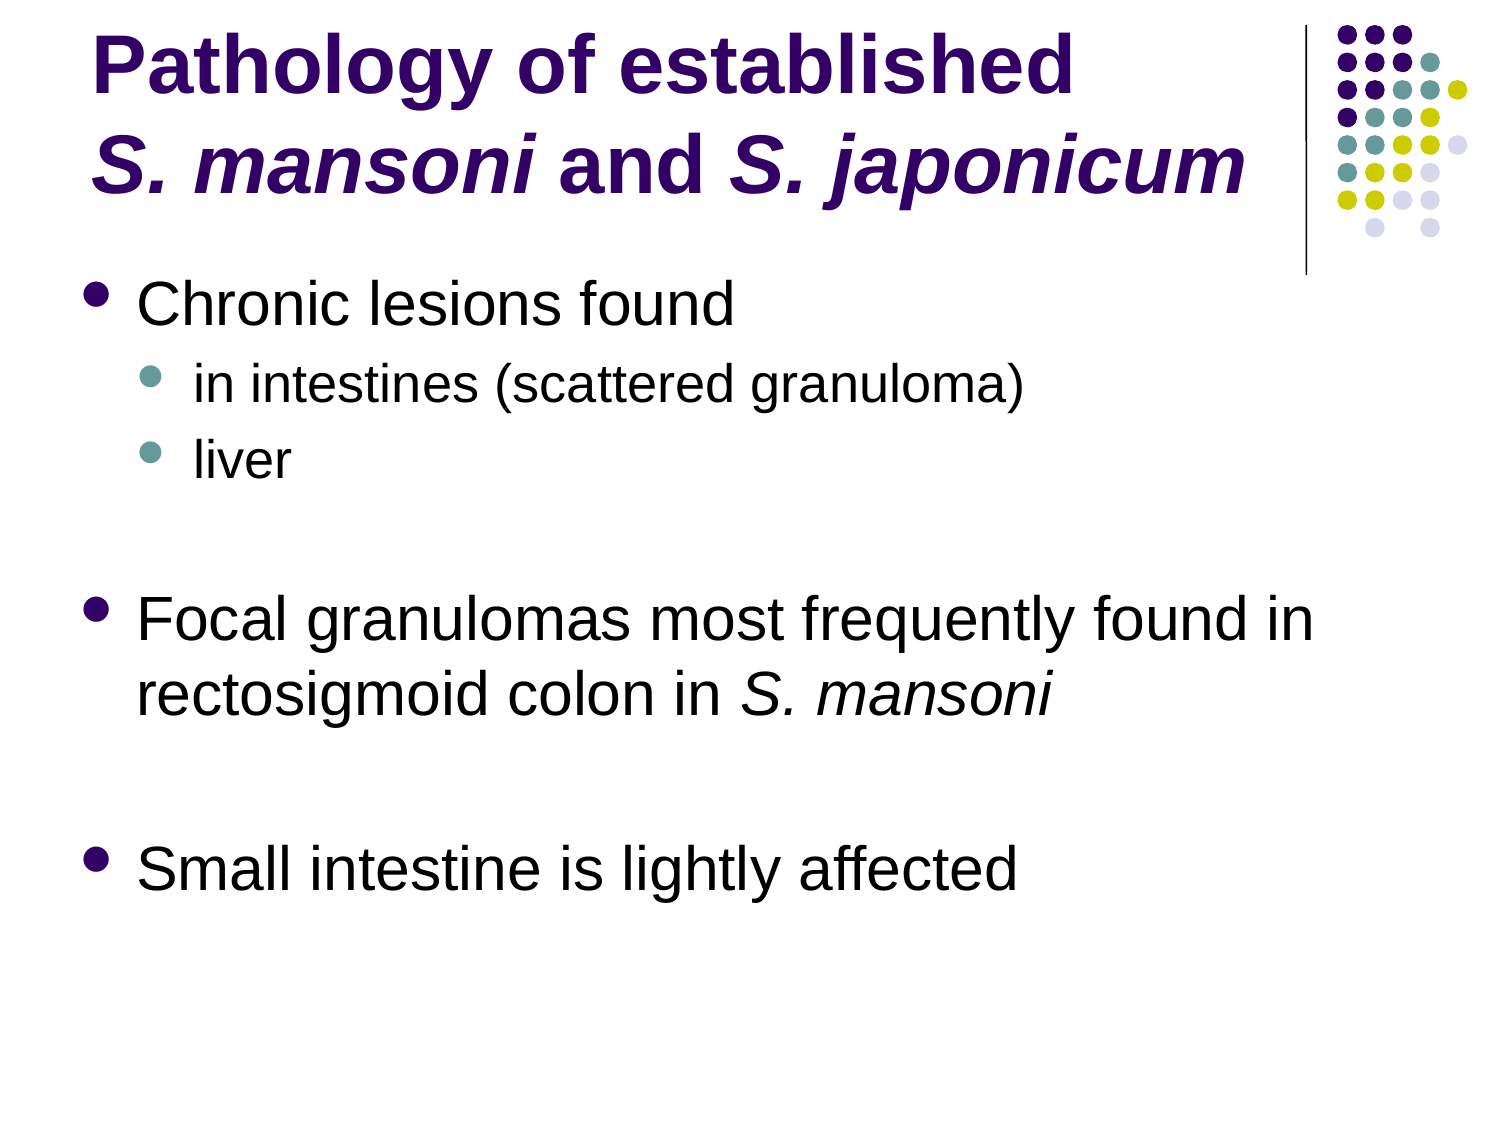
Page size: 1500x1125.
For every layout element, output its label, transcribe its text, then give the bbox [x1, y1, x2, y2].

title Pathology of established S. mansoni and S. japonicum [76, 30, 1428, 219]
list Chronic lesions found in intestines (scattered granuloma) liver Focal granulomas most frequently found in rectosigmoid colon in S. mansoni Small intestine is lightly affected [64, 255, 1416, 1079]
